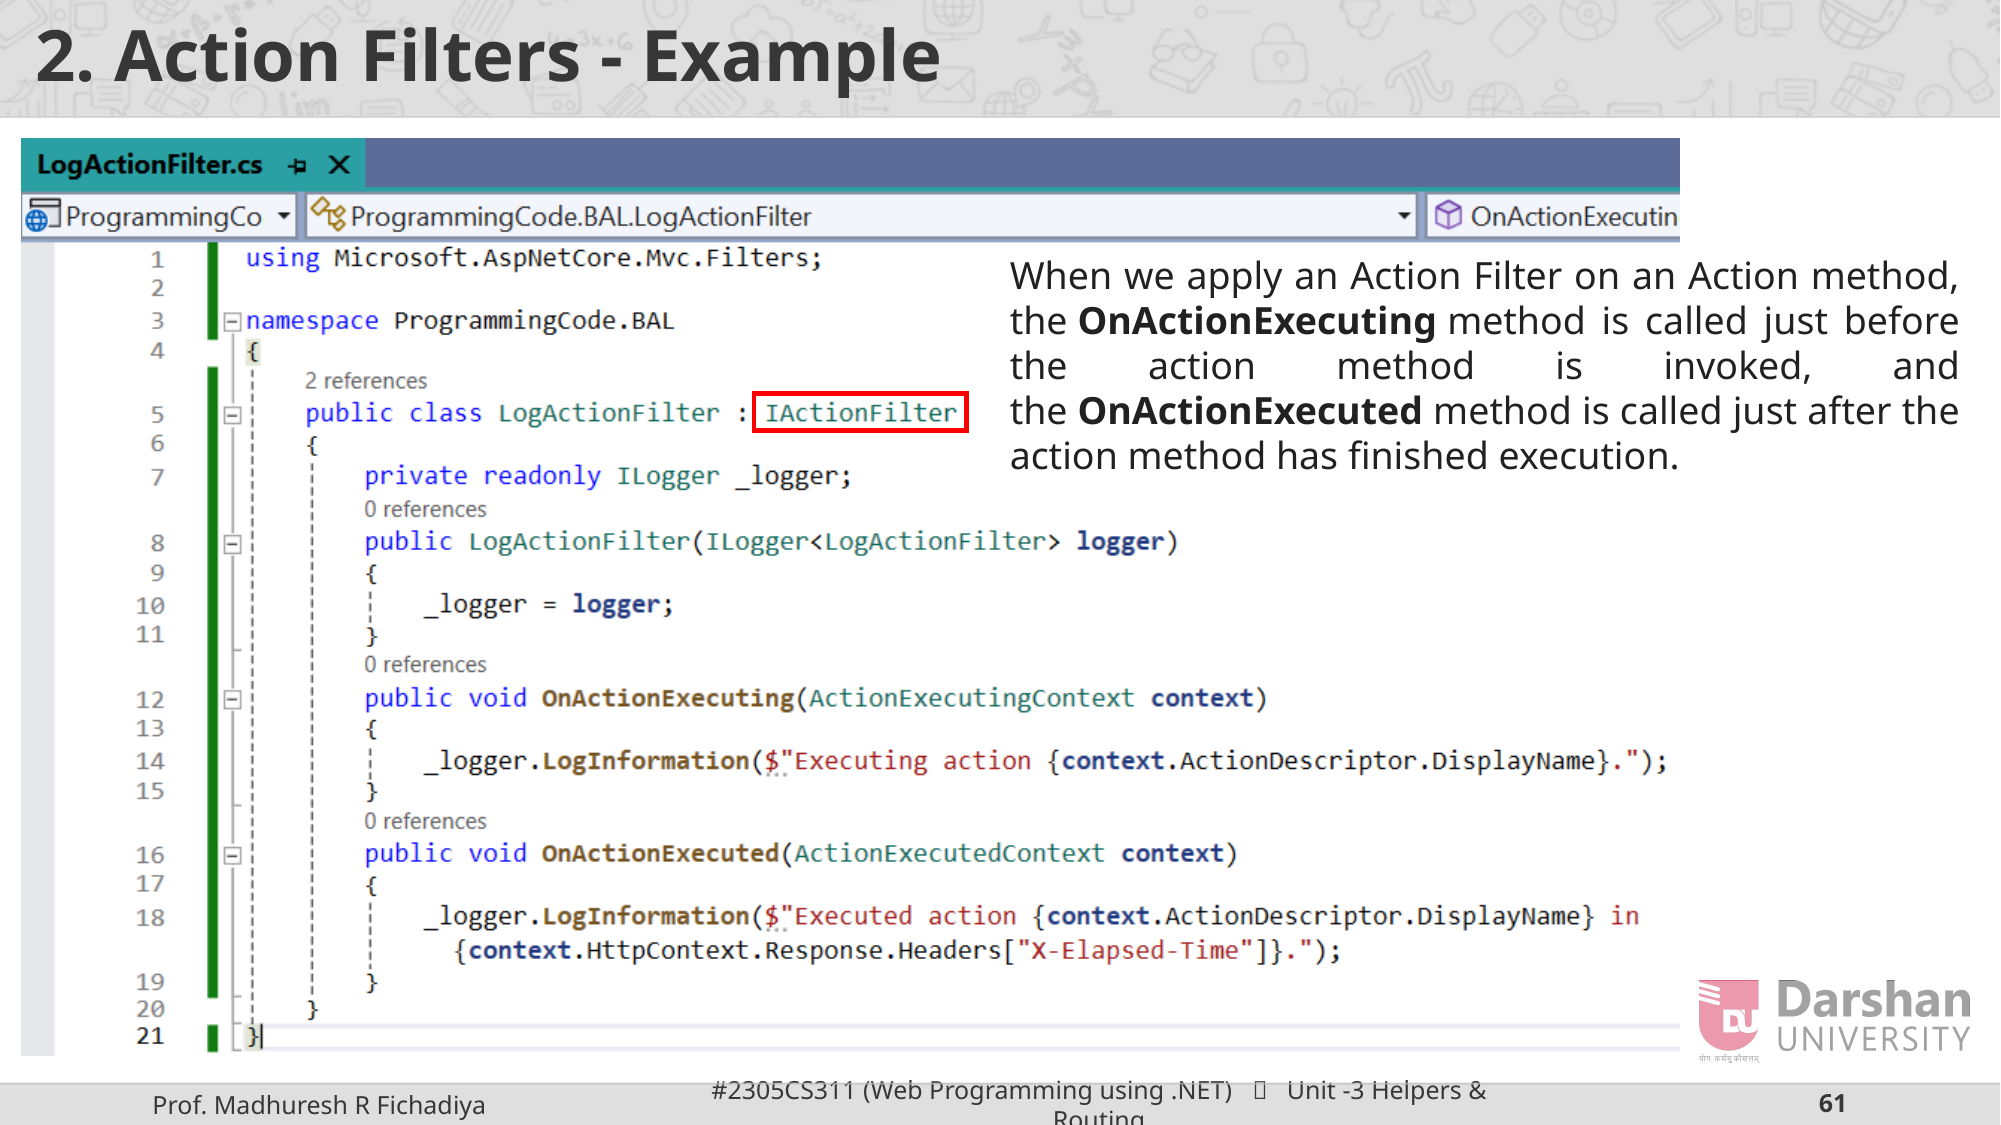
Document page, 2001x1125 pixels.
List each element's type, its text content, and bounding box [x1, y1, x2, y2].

text_box When we apply an Action Filter on an Action method, the OnActionExecuting method is called just before the action method is invoked, and the OnActionExecuted method is called just after the action method has finished execution. [1680, 244, 1976, 485]
title 2. Action Filters - Example [0, 0, 2000, 117]
picture [21, 138, 1680, 1056]
